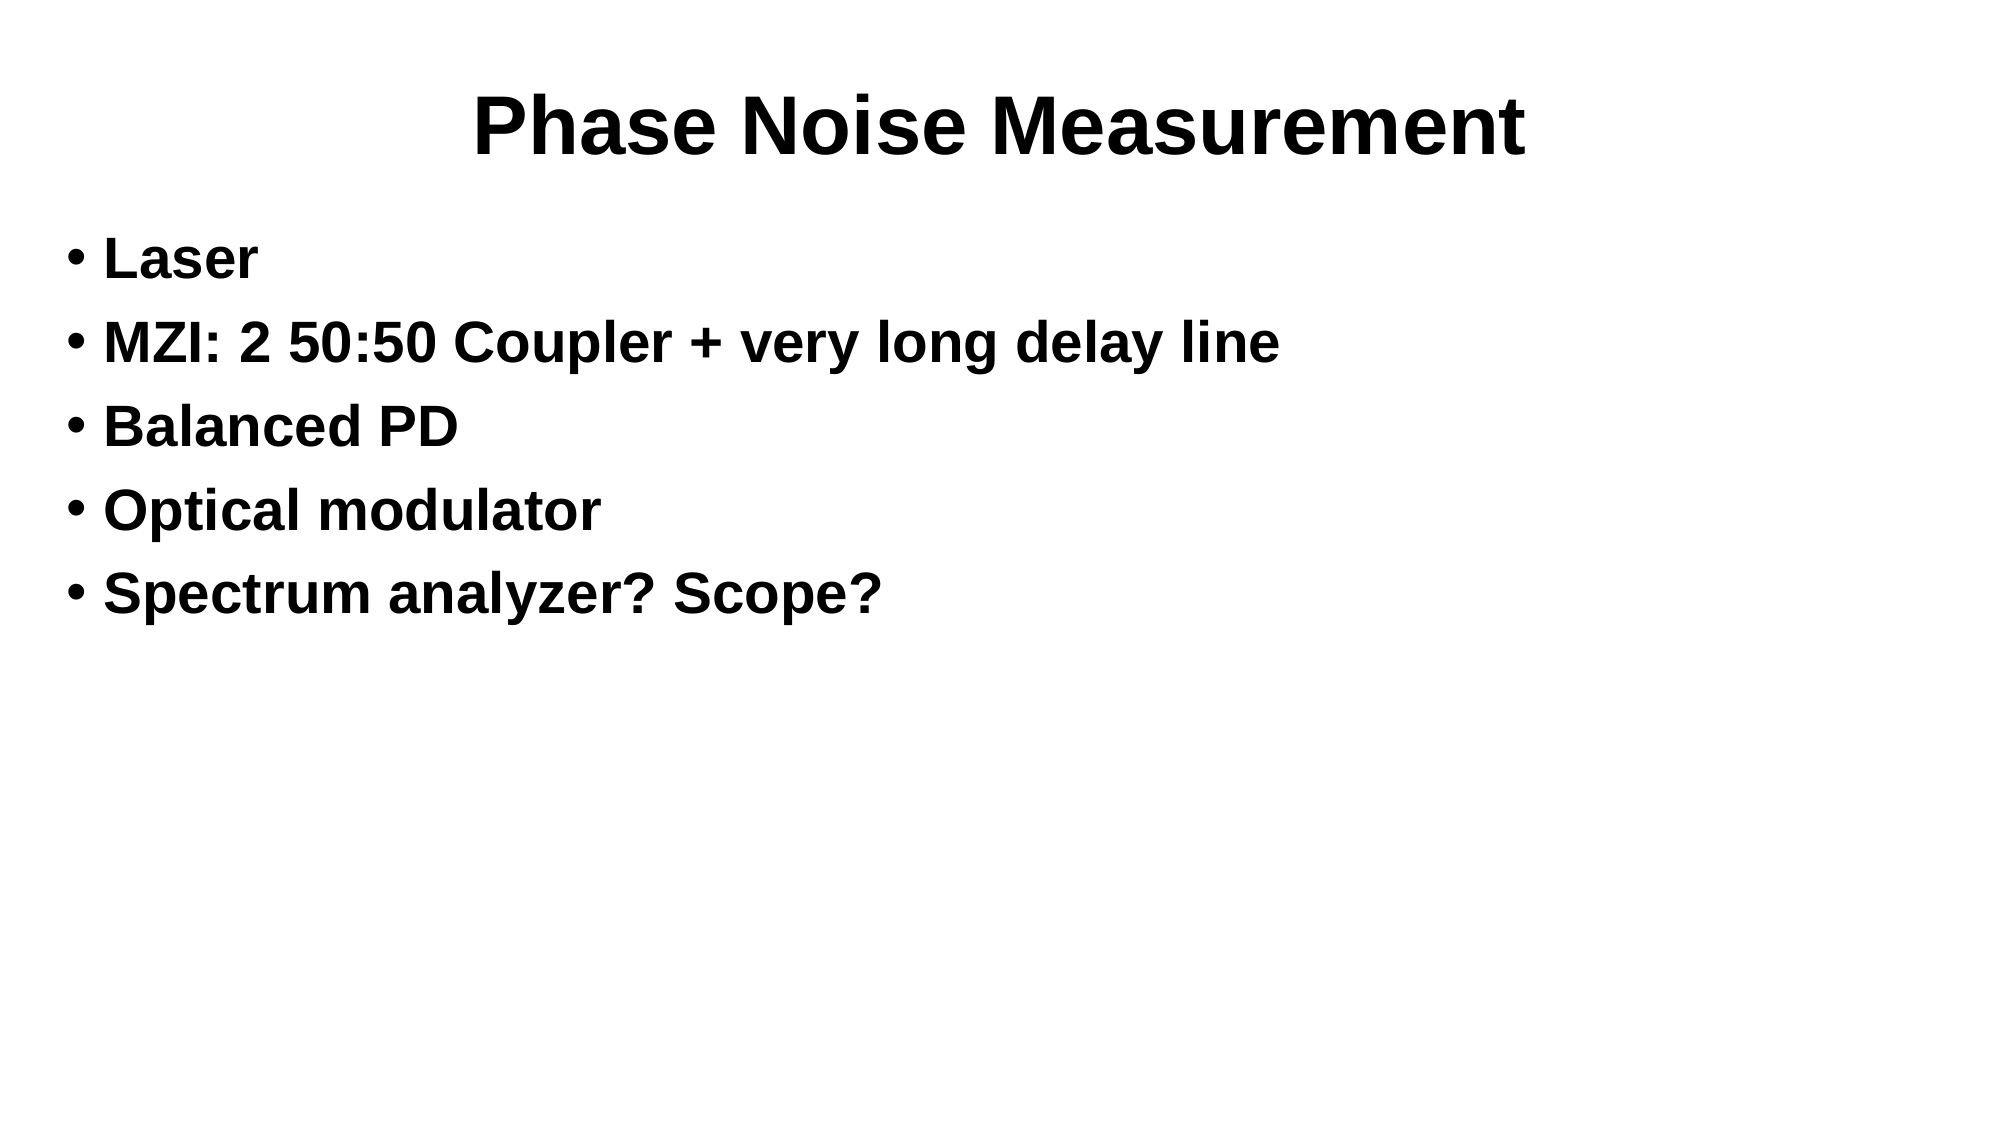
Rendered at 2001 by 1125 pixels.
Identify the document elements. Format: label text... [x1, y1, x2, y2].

title Phase Noise Measurement [137, 59, 1863, 195]
list Laser MZI: 2 50:50 Coupler + very long delay line Balanced PD Optical modulator Spectrum analyzer? Scope? [51, 220, 1949, 1060]
